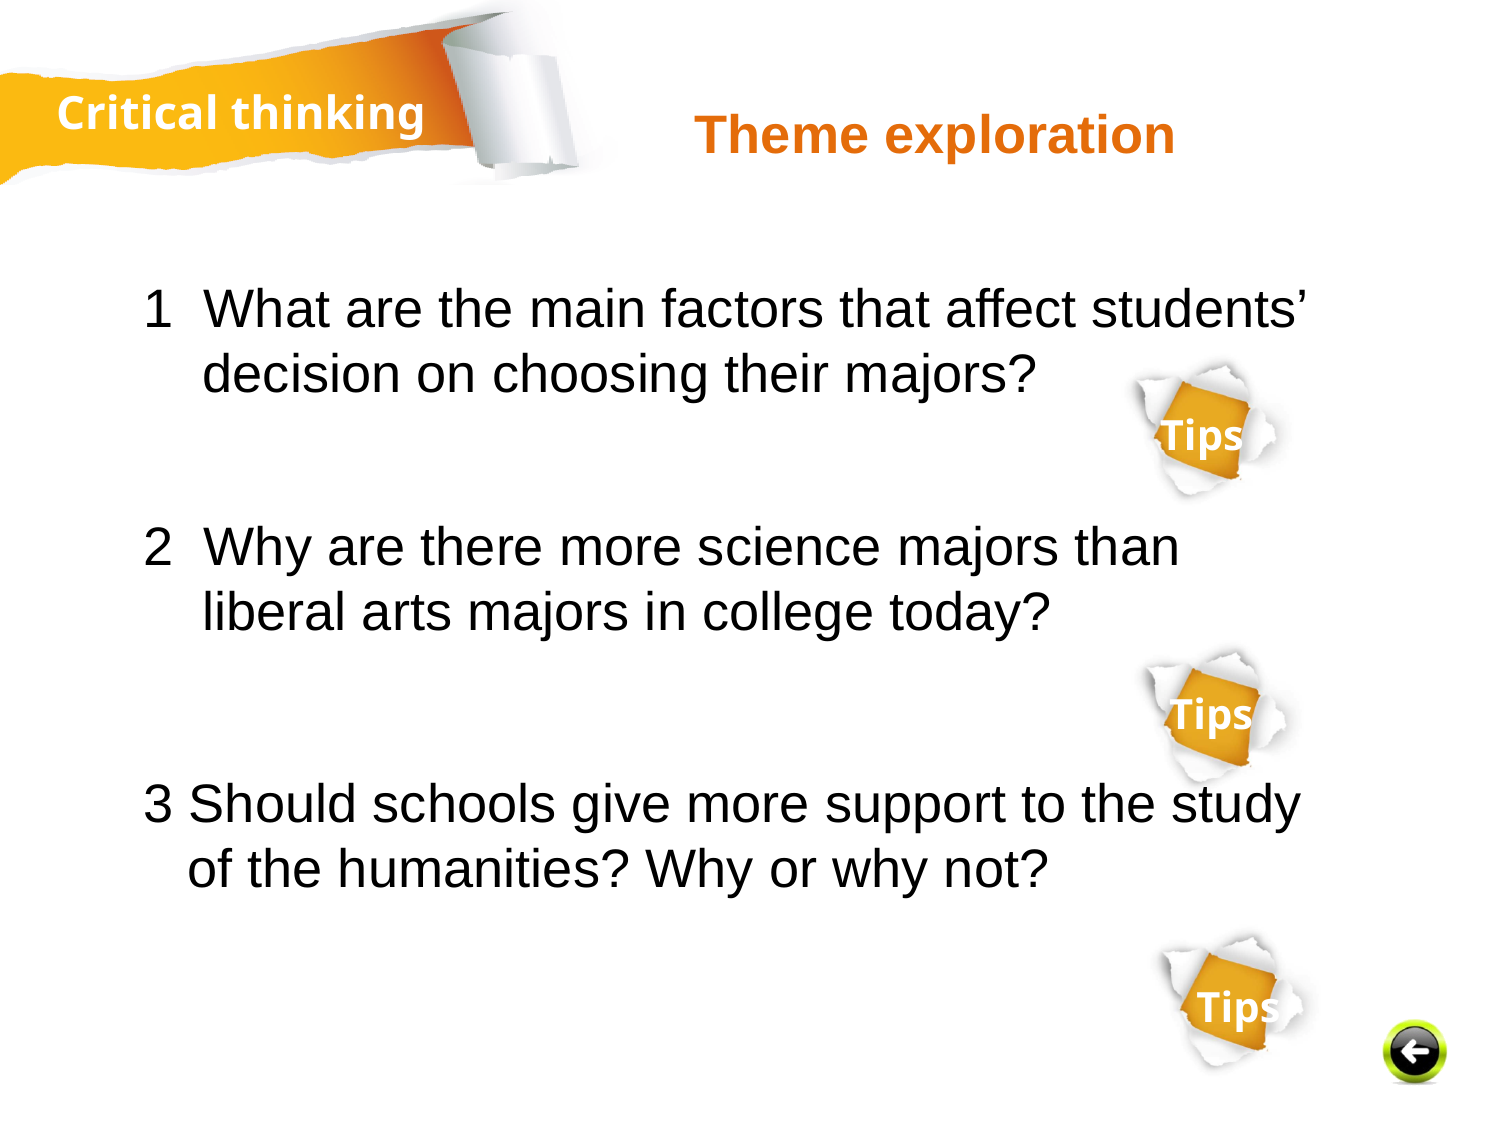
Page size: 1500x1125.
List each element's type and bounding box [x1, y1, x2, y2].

picture [1377, 1013, 1450, 1090]
text_box [0, 0, 1195, 185]
text_box [128, 265, 1348, 1079]
